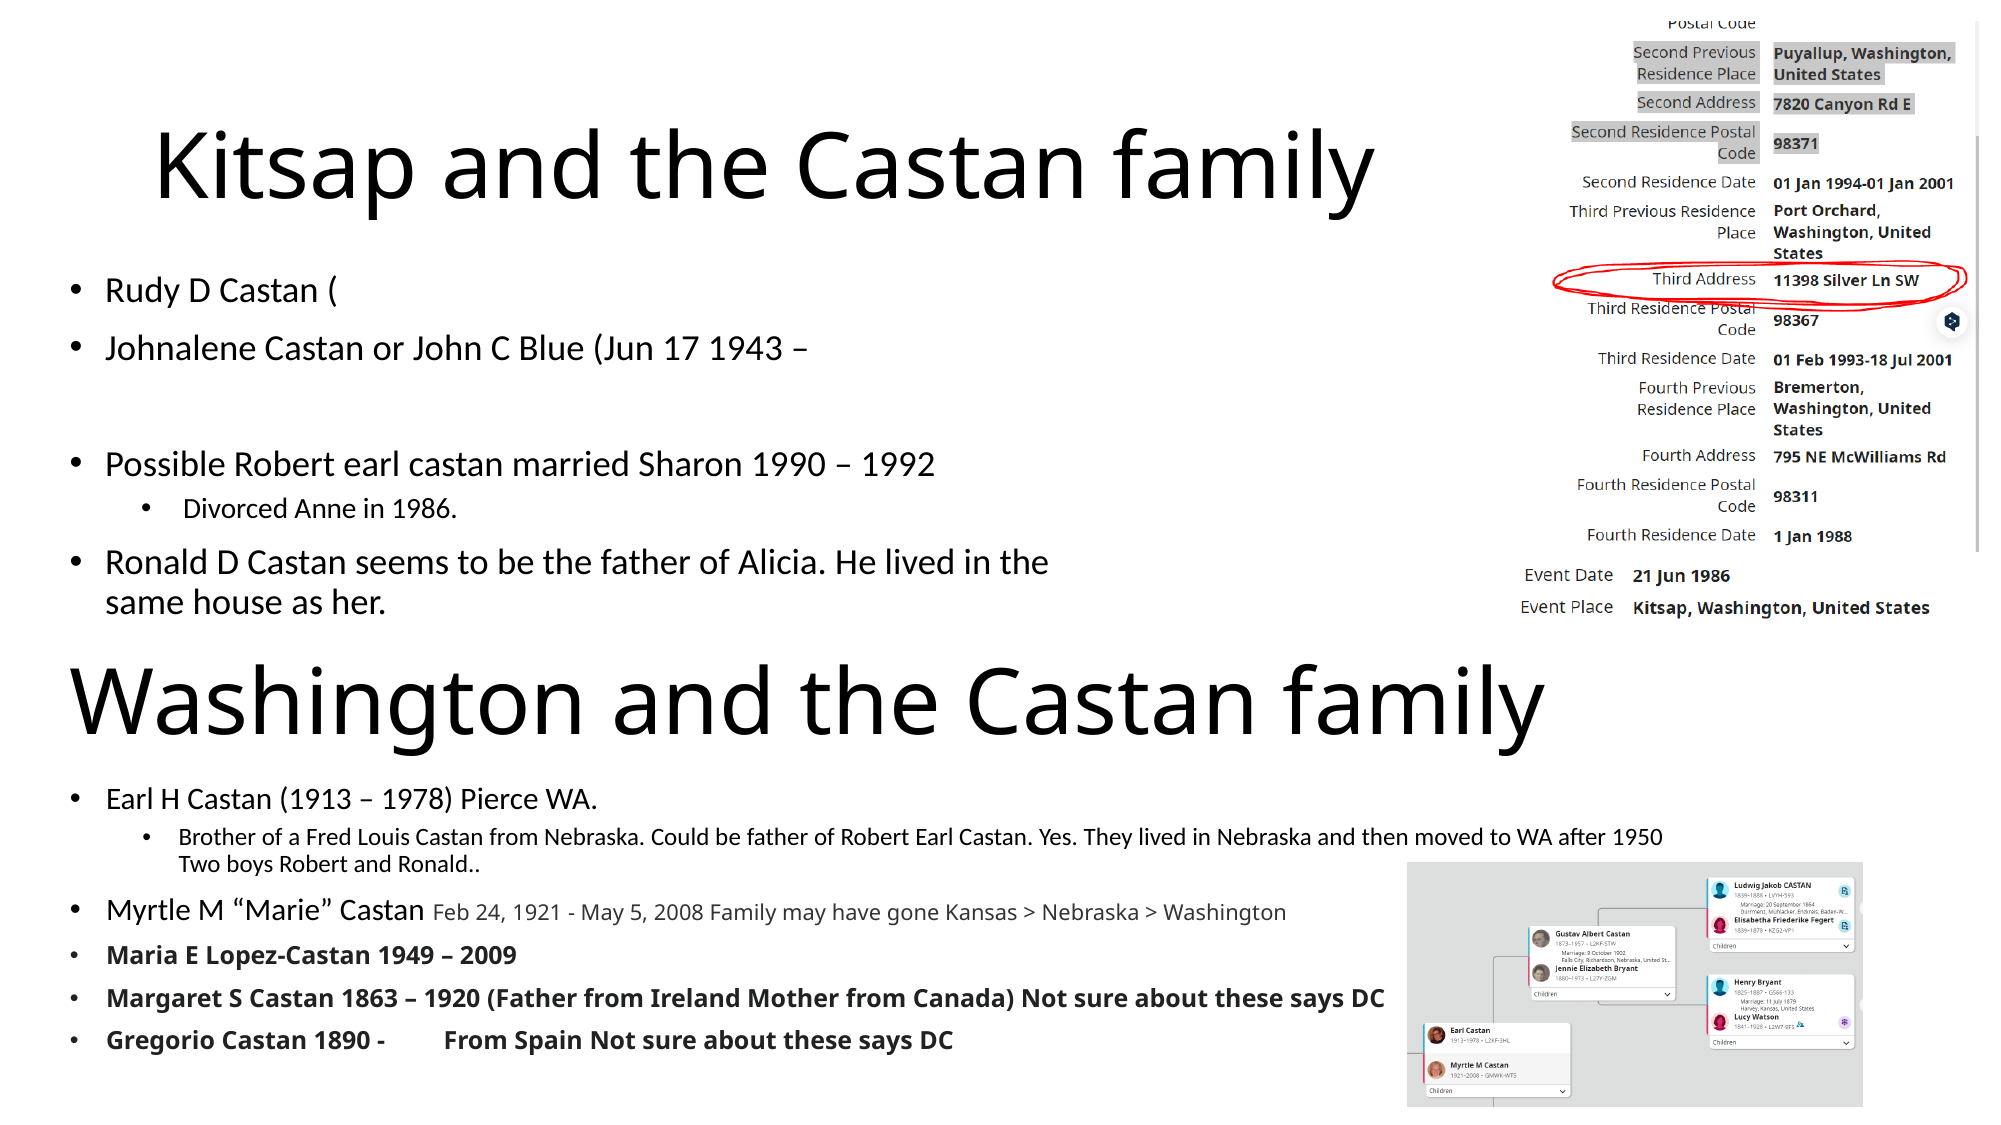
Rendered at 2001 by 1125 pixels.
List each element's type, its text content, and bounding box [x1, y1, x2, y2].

text_box Washington and the Castan family [54, 595, 1780, 814]
picture [1407, 862, 1863, 1107]
picture [1552, 21, 1979, 552]
text_box Rudy D Castan ( Johnalene Castan or John C Blue (Jun 17 1943 – Possible Robert earl castan married Sharon 1990 – 1992 Divorced Anne in 1986. Ronald D Castan seems to be the father of Alicia. He lived in the same house as her. [54, 263, 1124, 595]
picture [1510, 562, 1937, 627]
text_box Earl H Castan (1913 – 1978) Pierce WA. Brother of a Fred Louis Castan from Nebraska. Could be father of Robert Earl Castan. Yes. They lived in Nebraska and then moved to WA after 1950 Two boys Robert and Ronald.. Myrtle M “Marie” Castan Feb 24, 1921 - May 5, 2008 Family may have gone Kansas > Nebraska > Washington Maria E Lopez-Castan 1949 – 2009 Margaret S Castan 1863 – 1920 (Father from Ireland Mother from Canada) Not sure about these says DC Gregorio Castan 1890 - From Spain Not sure about these says DC [54, 775, 1724, 1066]
title Kitsap and the Castan family [137, 59, 1552, 278]
